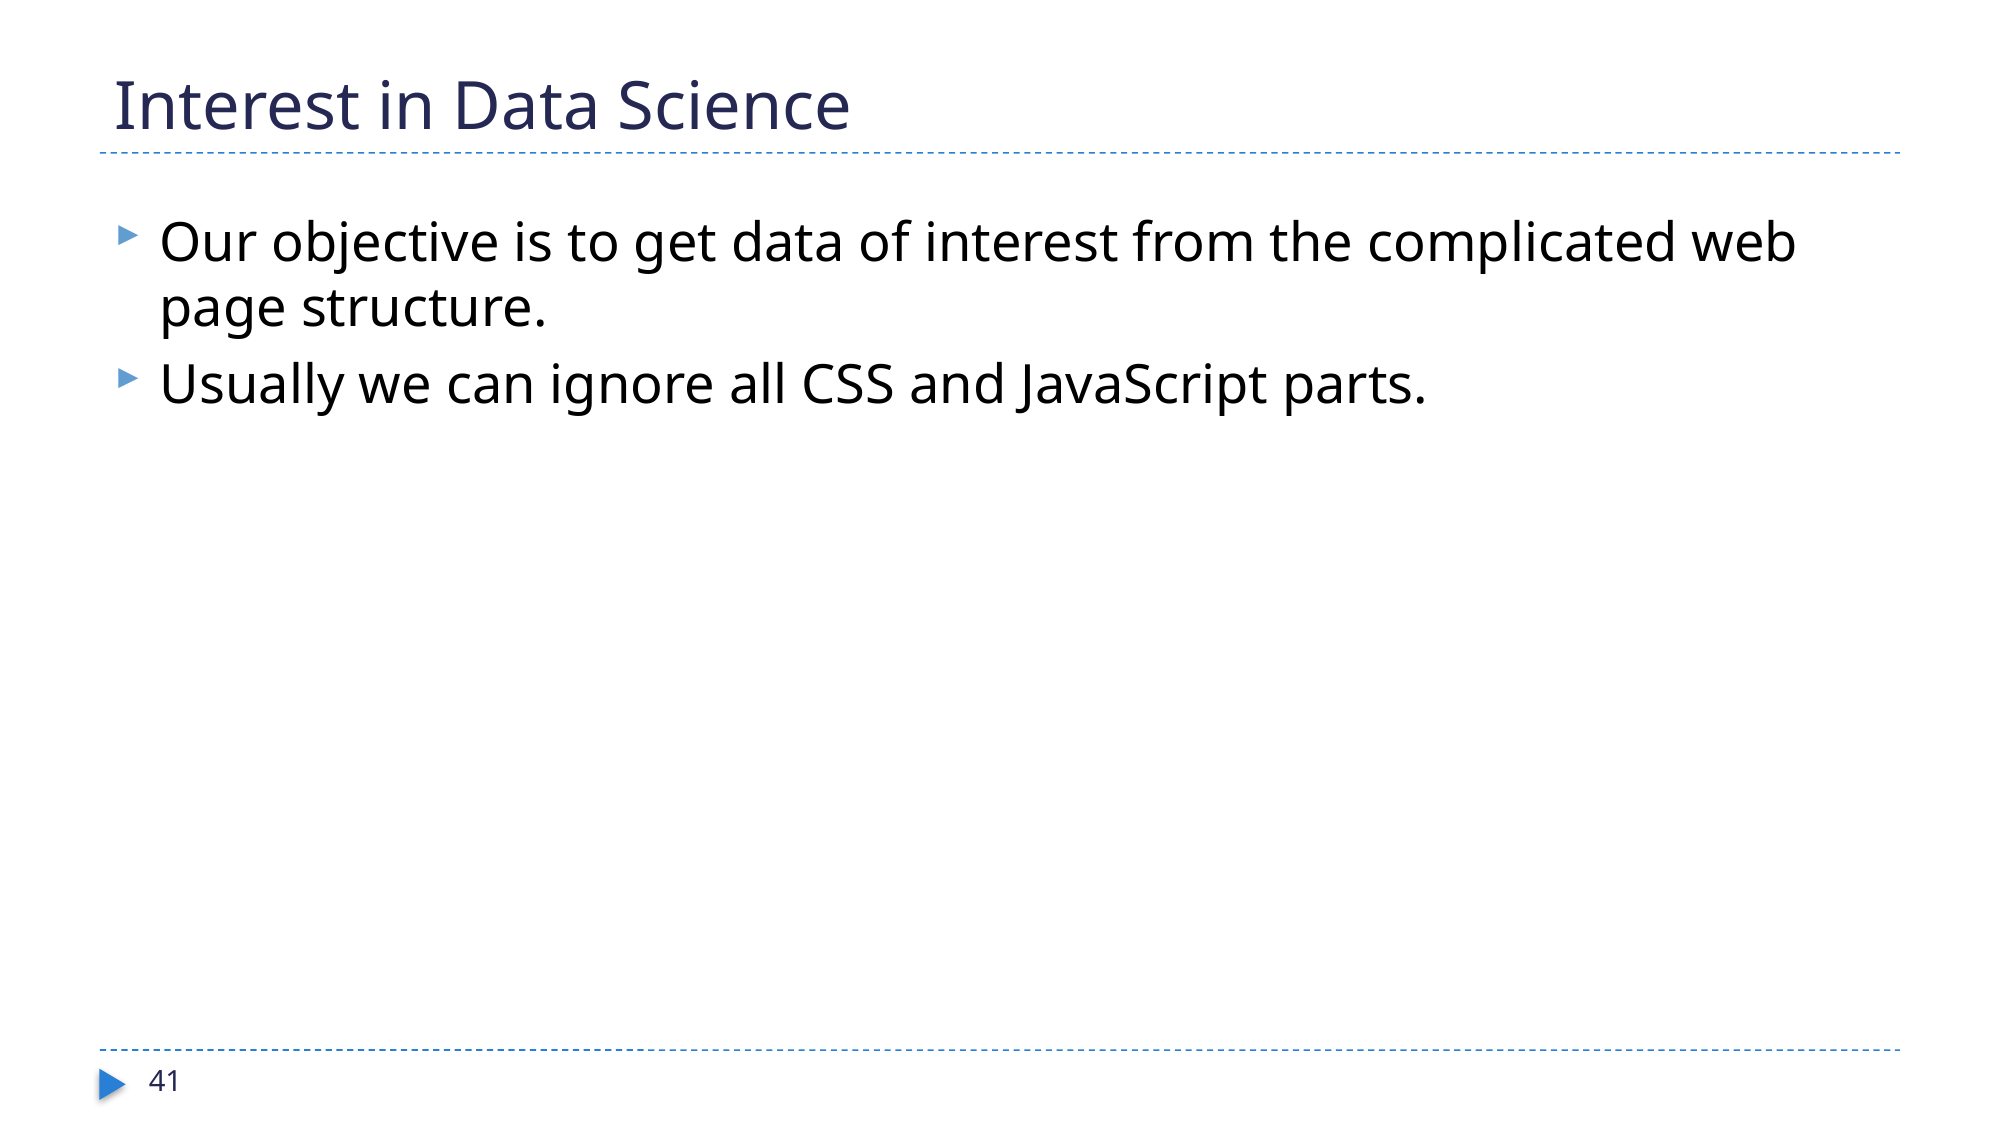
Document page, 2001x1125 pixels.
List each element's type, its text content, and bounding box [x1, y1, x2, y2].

title Interest in Data Science [99, 24, 1900, 151]
list Our objective is to get data of interest from the complicated web page structure. Usually we can ignore all CSS and JavaScript parts. [99, 200, 1900, 1010]
slide_number 41 [133, 1055, 568, 1103]
